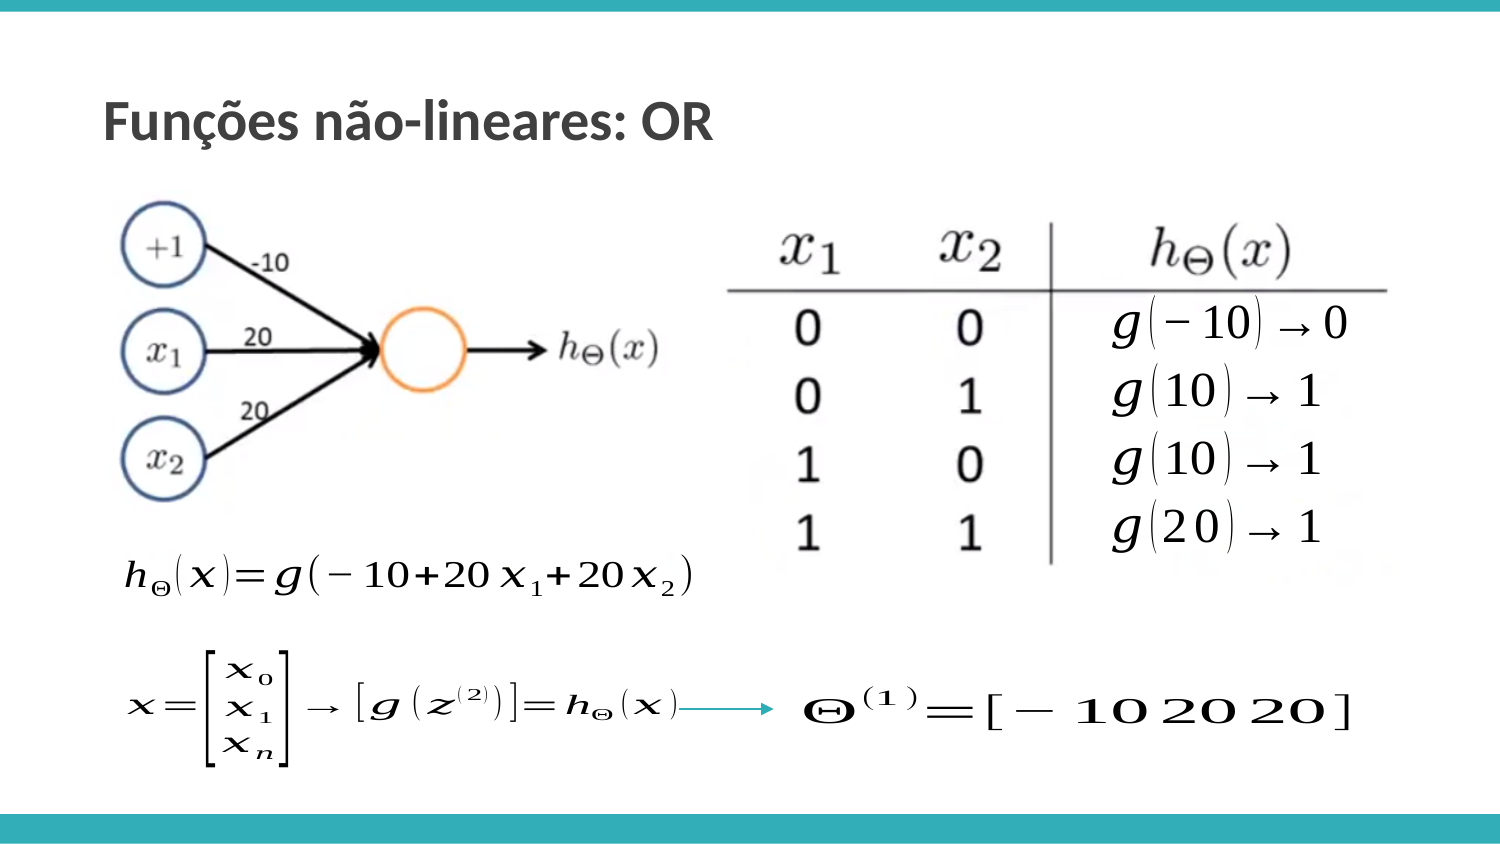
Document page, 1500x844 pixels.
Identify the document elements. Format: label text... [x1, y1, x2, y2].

picture [97, 165, 1403, 586]
text_box Funções não-lineares: OR [88, 67, 1329, 167]
